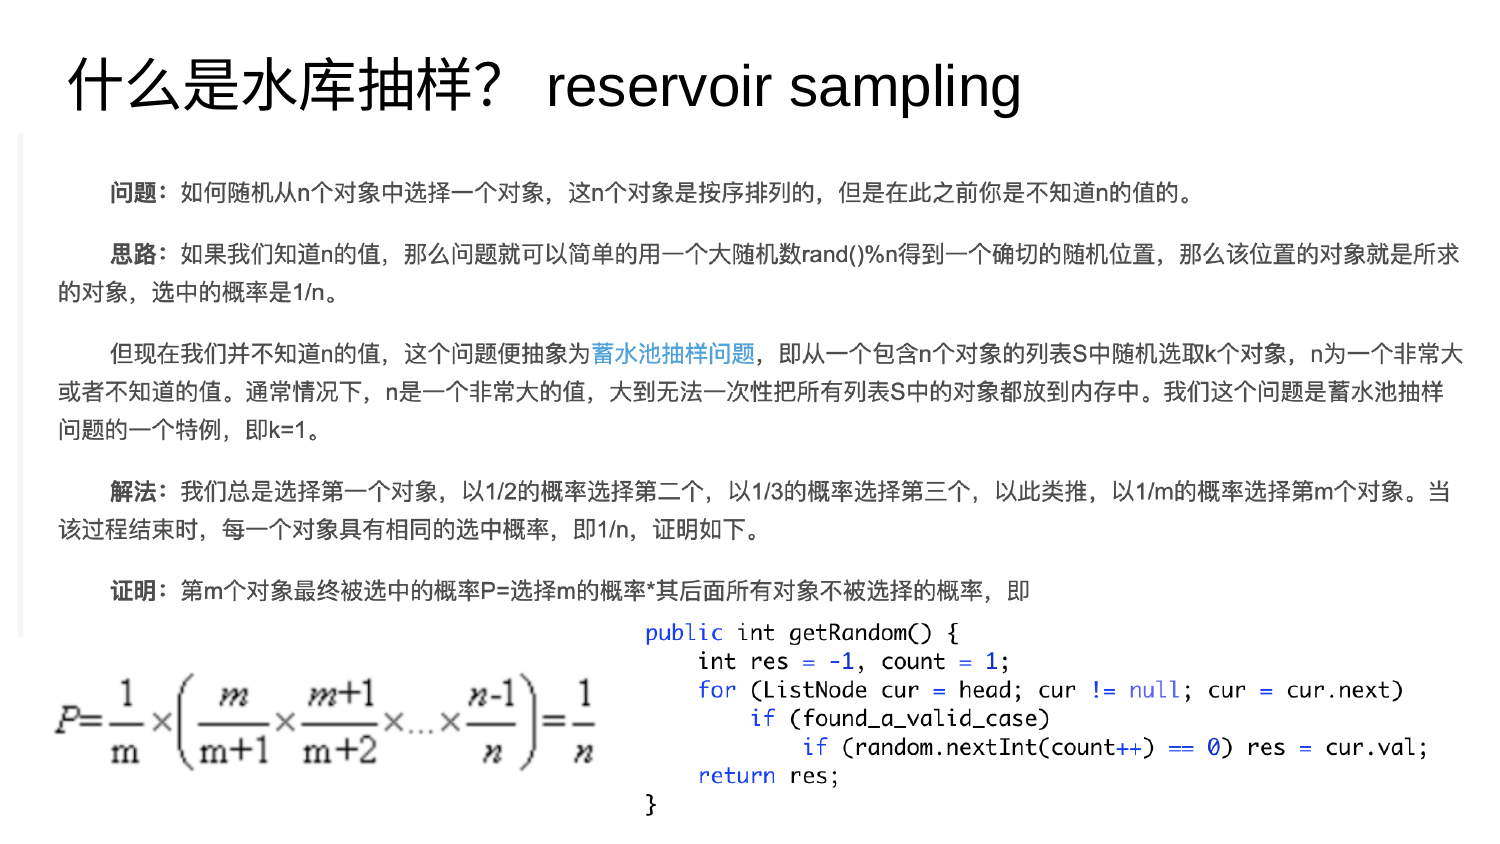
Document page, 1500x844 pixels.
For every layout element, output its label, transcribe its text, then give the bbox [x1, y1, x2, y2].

title 什么是水库抽样？reservoir sampling [51, 33, 1449, 128]
picture [12, 133, 1482, 836]
